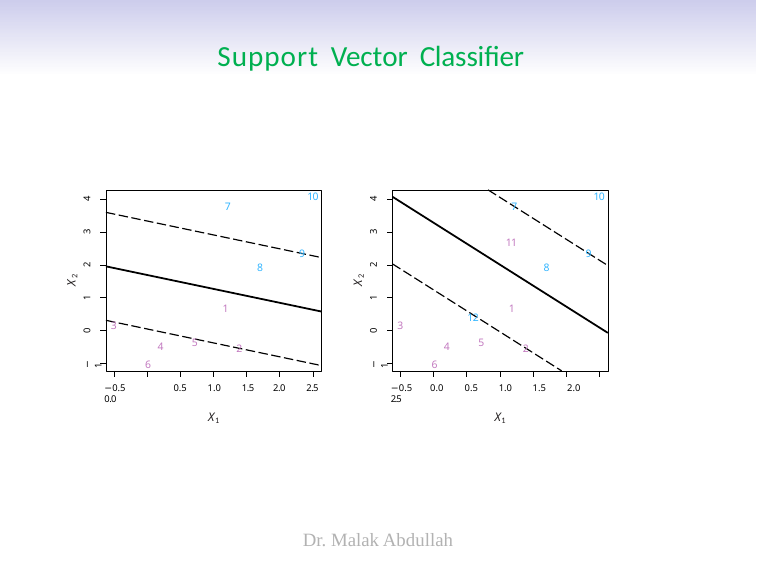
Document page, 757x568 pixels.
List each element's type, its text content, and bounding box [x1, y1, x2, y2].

text_box 1 [367, 292, 381, 303]
footer Dr. Malak Abdullah [257, 527, 500, 551]
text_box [100, 189, 323, 377]
text_box 3 [80, 227, 94, 237]
text_box 4 [367, 194, 381, 204]
text_box 0.5 1.0 1.5 [171, 385, 256, 394]
title Support Vector Classifier [99, 34, 657, 133]
text_box −1 [367, 355, 381, 371]
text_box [386, 189, 610, 377]
text_box 0 [367, 325, 381, 336]
text_box X1 [201, 400, 231, 428]
text_box 2 [80, 260, 94, 270]
text_box X2 [343, 268, 363, 289]
text_box X1 [488, 400, 517, 428]
text_box 3 [367, 227, 381, 237]
text_box X2 [57, 268, 76, 289]
text_box 2.0 [271, 385, 289, 394]
text_box −1 [80, 355, 94, 371]
text_box 4 [80, 194, 94, 204]
picture [0, 0, 756, 74]
text_box 2.5 [304, 384, 322, 394]
text_box 2 [367, 260, 381, 270]
text_box −0.5 0.0 0.5 1.0 1.5 2.0 2.5 [388, 385, 609, 405]
text_box 0 [80, 325, 94, 336]
text_box 1 [80, 292, 94, 303]
text_box −0.5 0.0 [102, 385, 156, 405]
